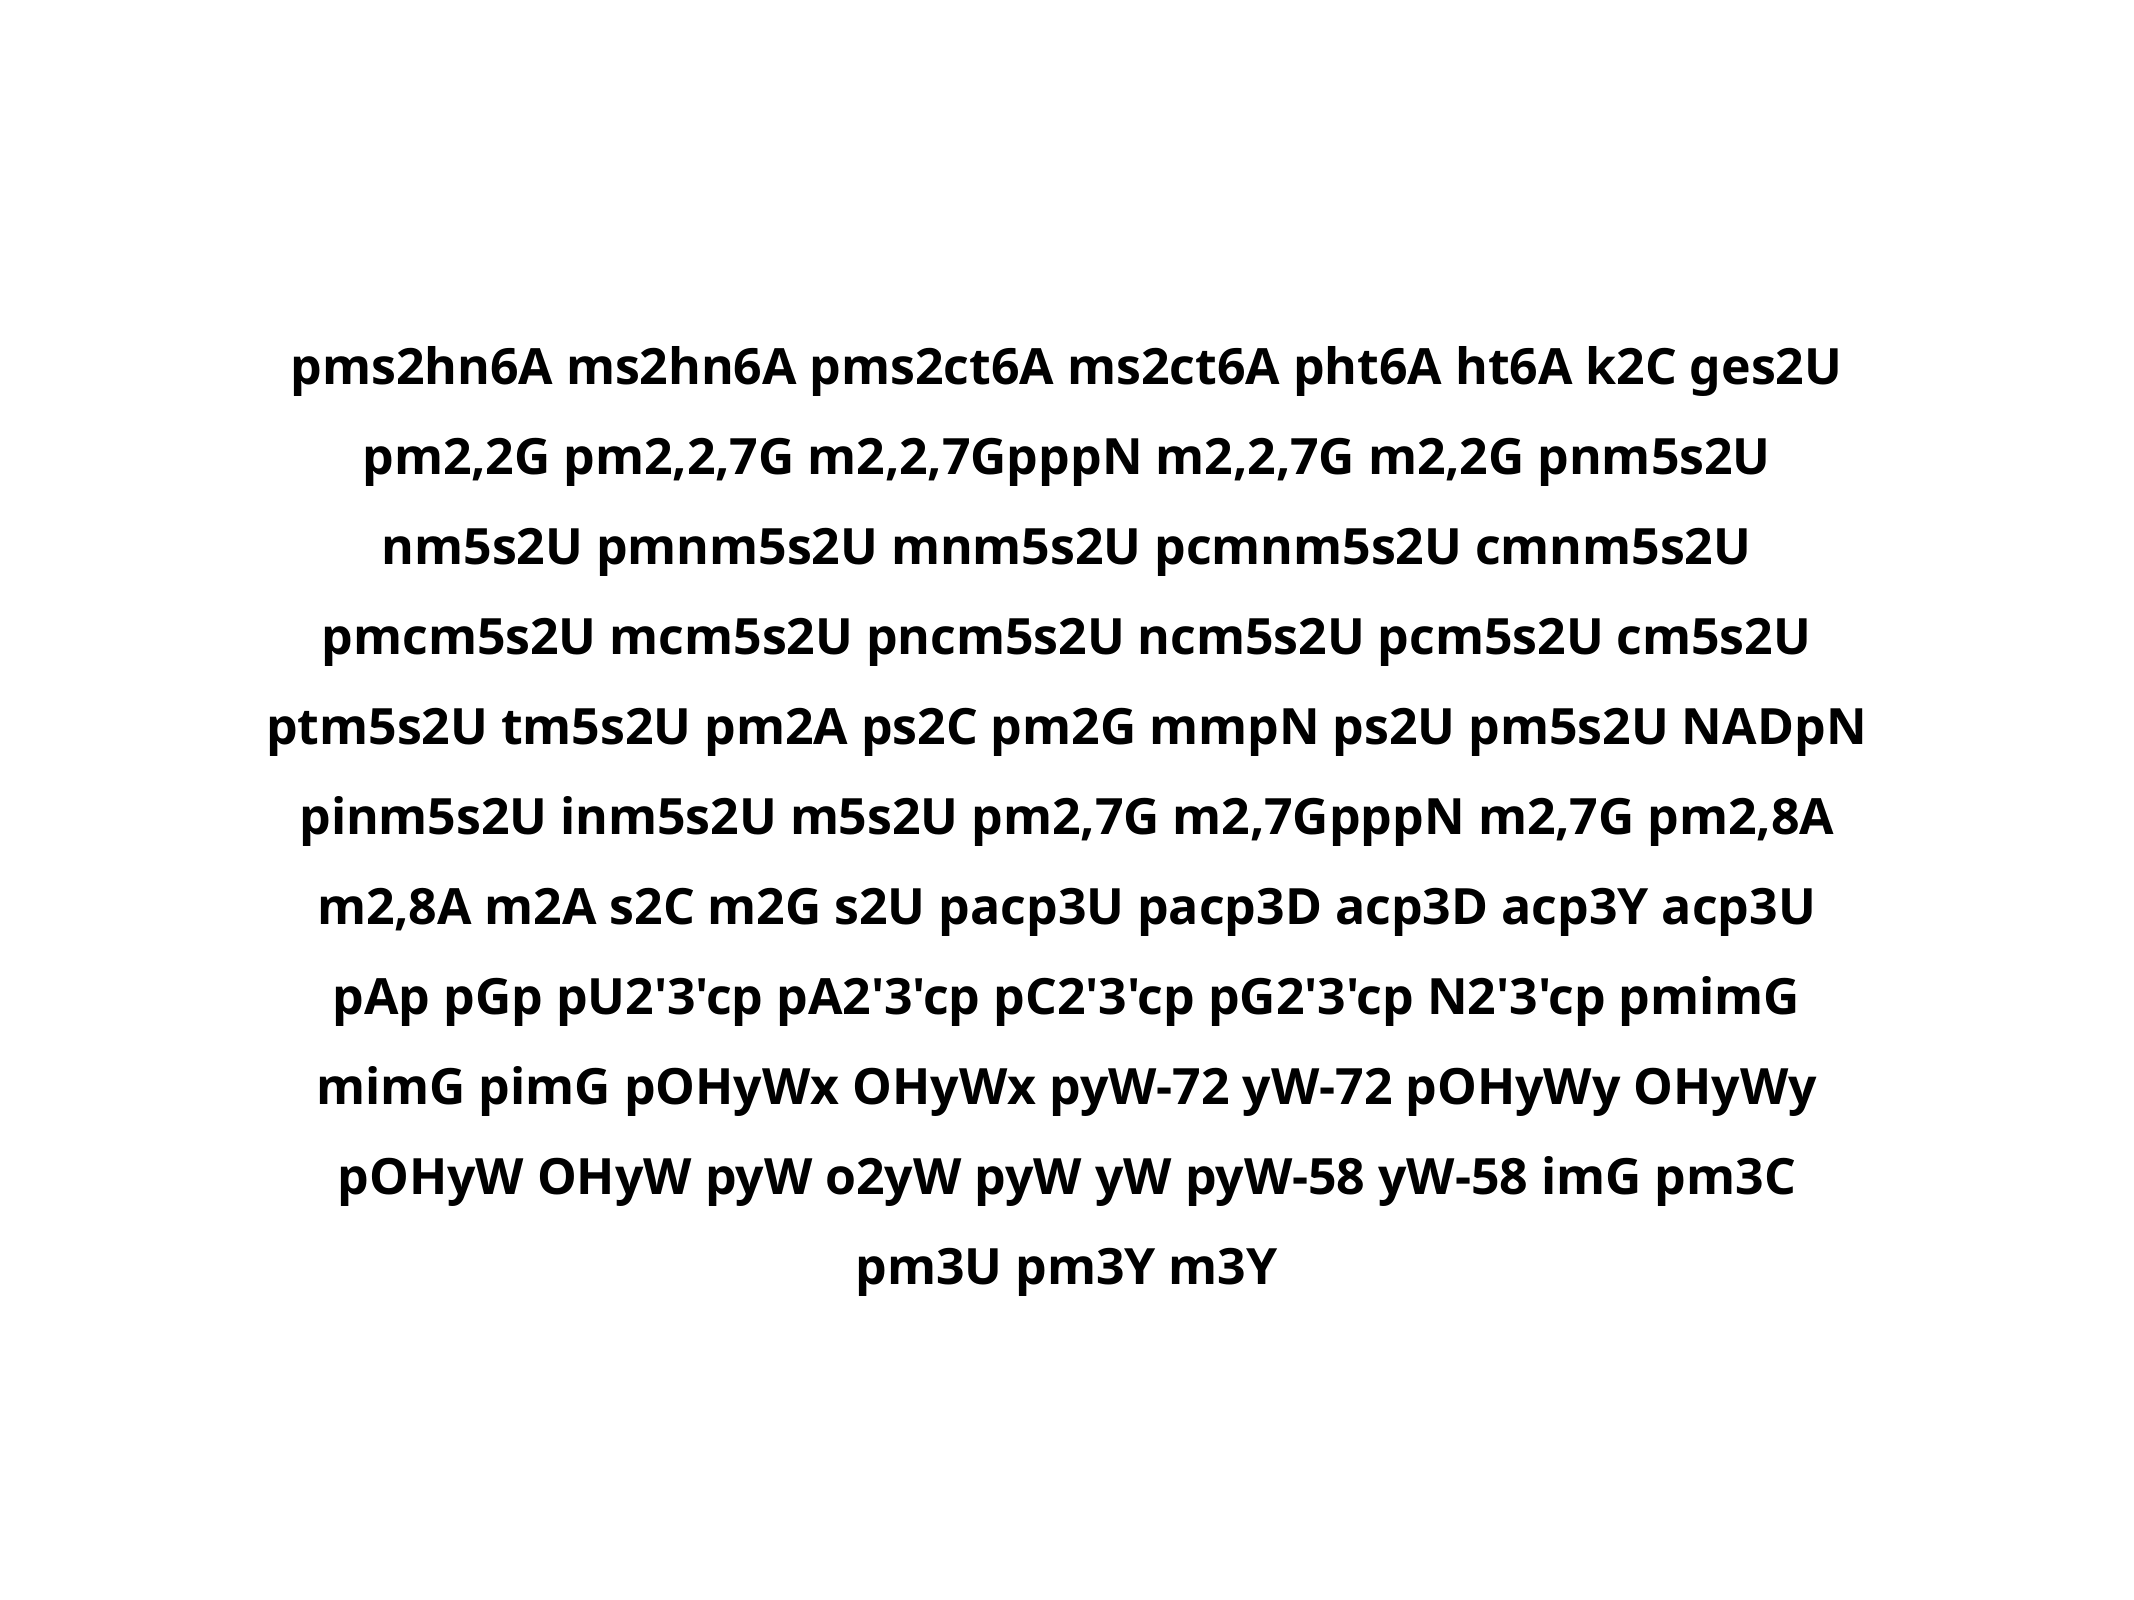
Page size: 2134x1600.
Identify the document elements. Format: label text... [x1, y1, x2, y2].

text_box pms2hn6A ms2hn6A pms2ct6A ms2ct6A pht6A ht6A k2C ges2U pm2,2G pm2,2,7G m2,2,7GpppN m2,2,7G m2,2G pnm5s2U nm5s2U pmnm5s2U mnm5s2U pcmnm5s2U cmnm5s2U pmcm5s2U mcm5s2U pncm5s2U ncm5s2U pcm5s2U cm5s2U ptm5s2U tm5s2U pm2A ps2C pm2G mmpN ps2U pm5s2U NADpN pinm5s2U inm5s2U m5s2U pm2,7G m2,7GpppN m2,7G pm2,8A m2,8A m2A s2C m2G s2U pacp3U pacp3D acp3D acp3Y acp3U pAp pGp pU2'3'cp pA2'3'cp pC2'3'cp pG2'3'cp N2'3'cp pmimG mimG pimG pOHyWx OHyWx pyW-72 yW-72 pOHyWy OHyWy pOHyW OHyW pyW o2yW pyW yW pyW-58 yW-58 imG pm3C pm3U pm3Y m3Y [254, 296, 1880, 1304]
